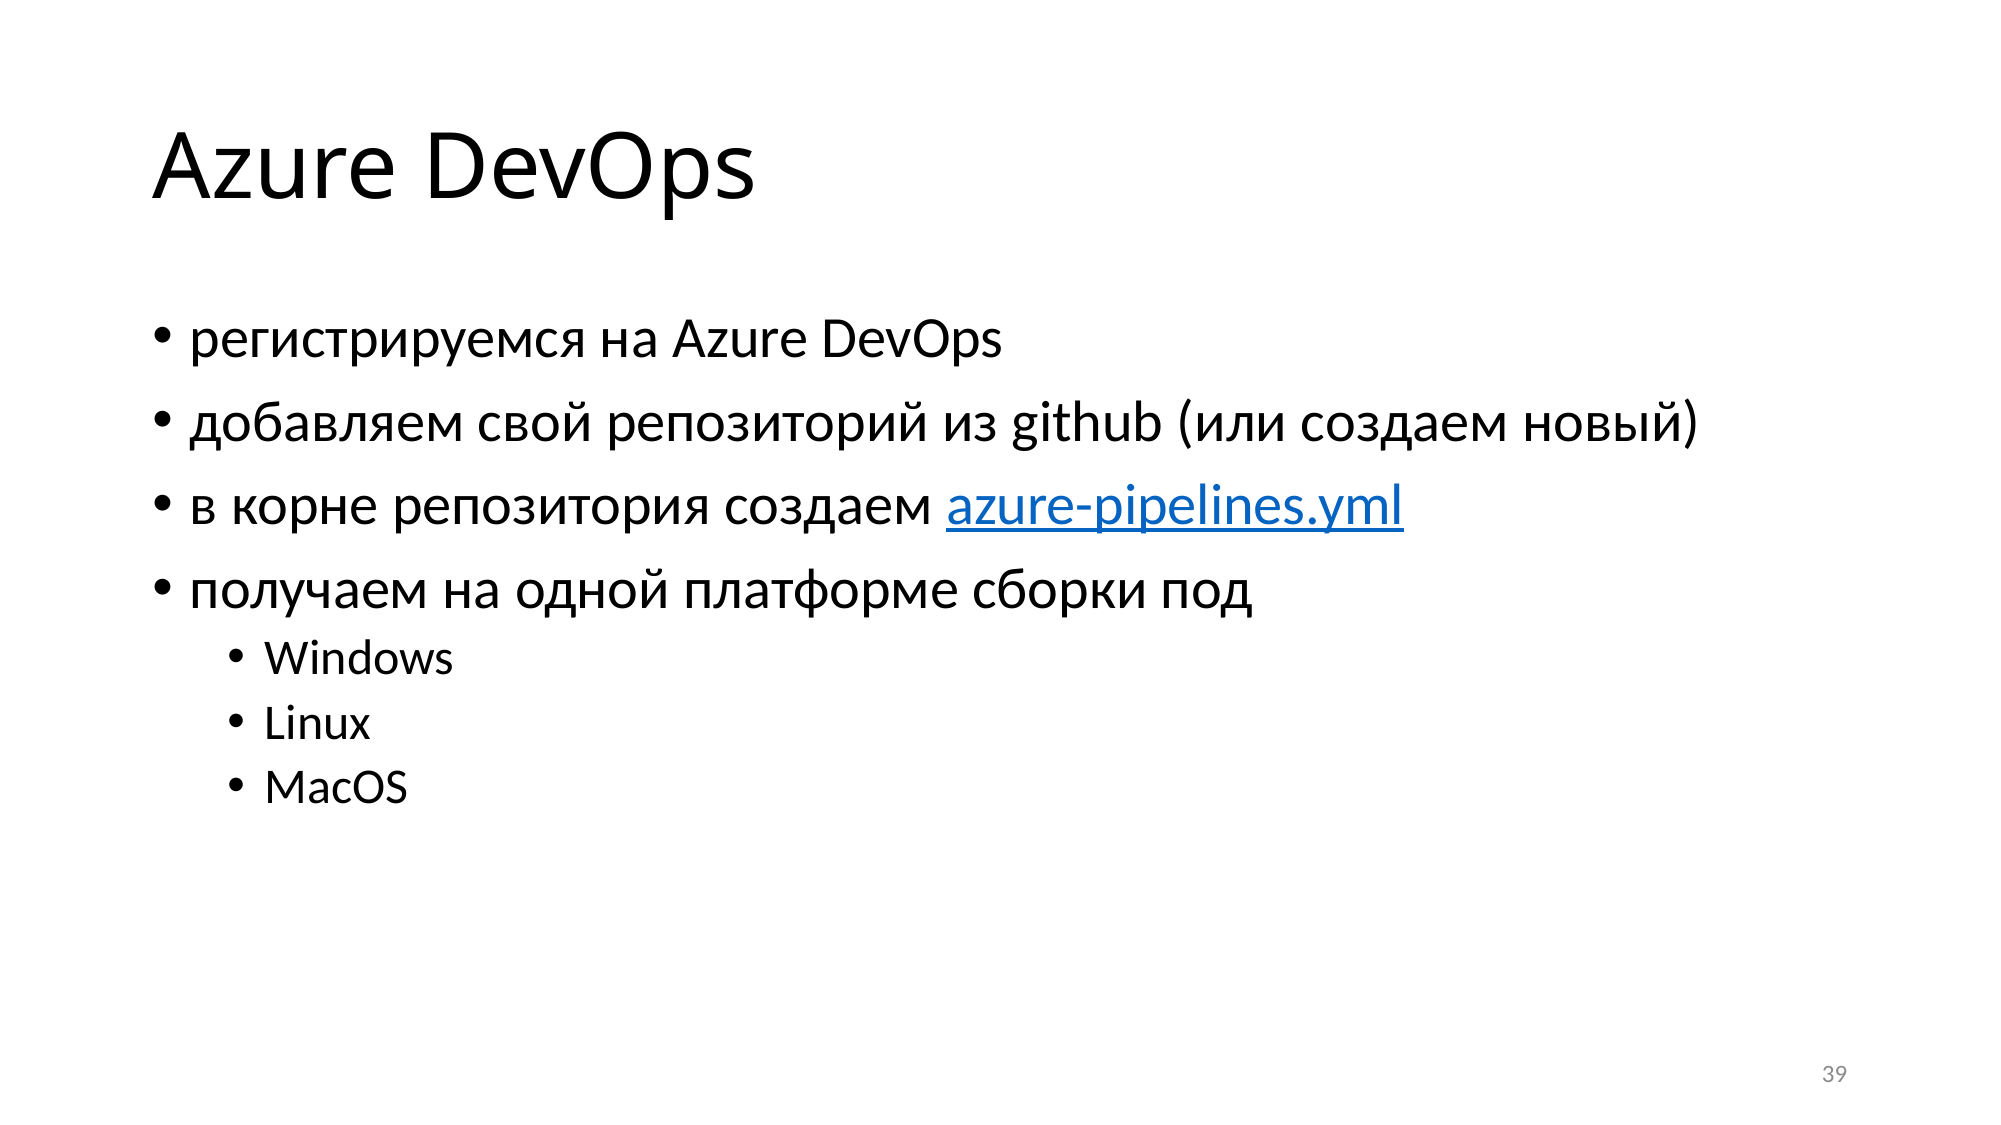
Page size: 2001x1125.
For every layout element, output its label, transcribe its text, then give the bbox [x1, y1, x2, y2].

list регистрируемся на Azure DevOps добавляем свой репозиторий из github (или создаем новый) в корне репозитория создаем azure-pipelines.yml получаем на одной платформе сборки под Windows Linux MacOS [137, 299, 1863, 1014]
slide_number 39 [1412, 1042, 1863, 1103]
title Azure DevOps [137, 59, 1863, 278]
